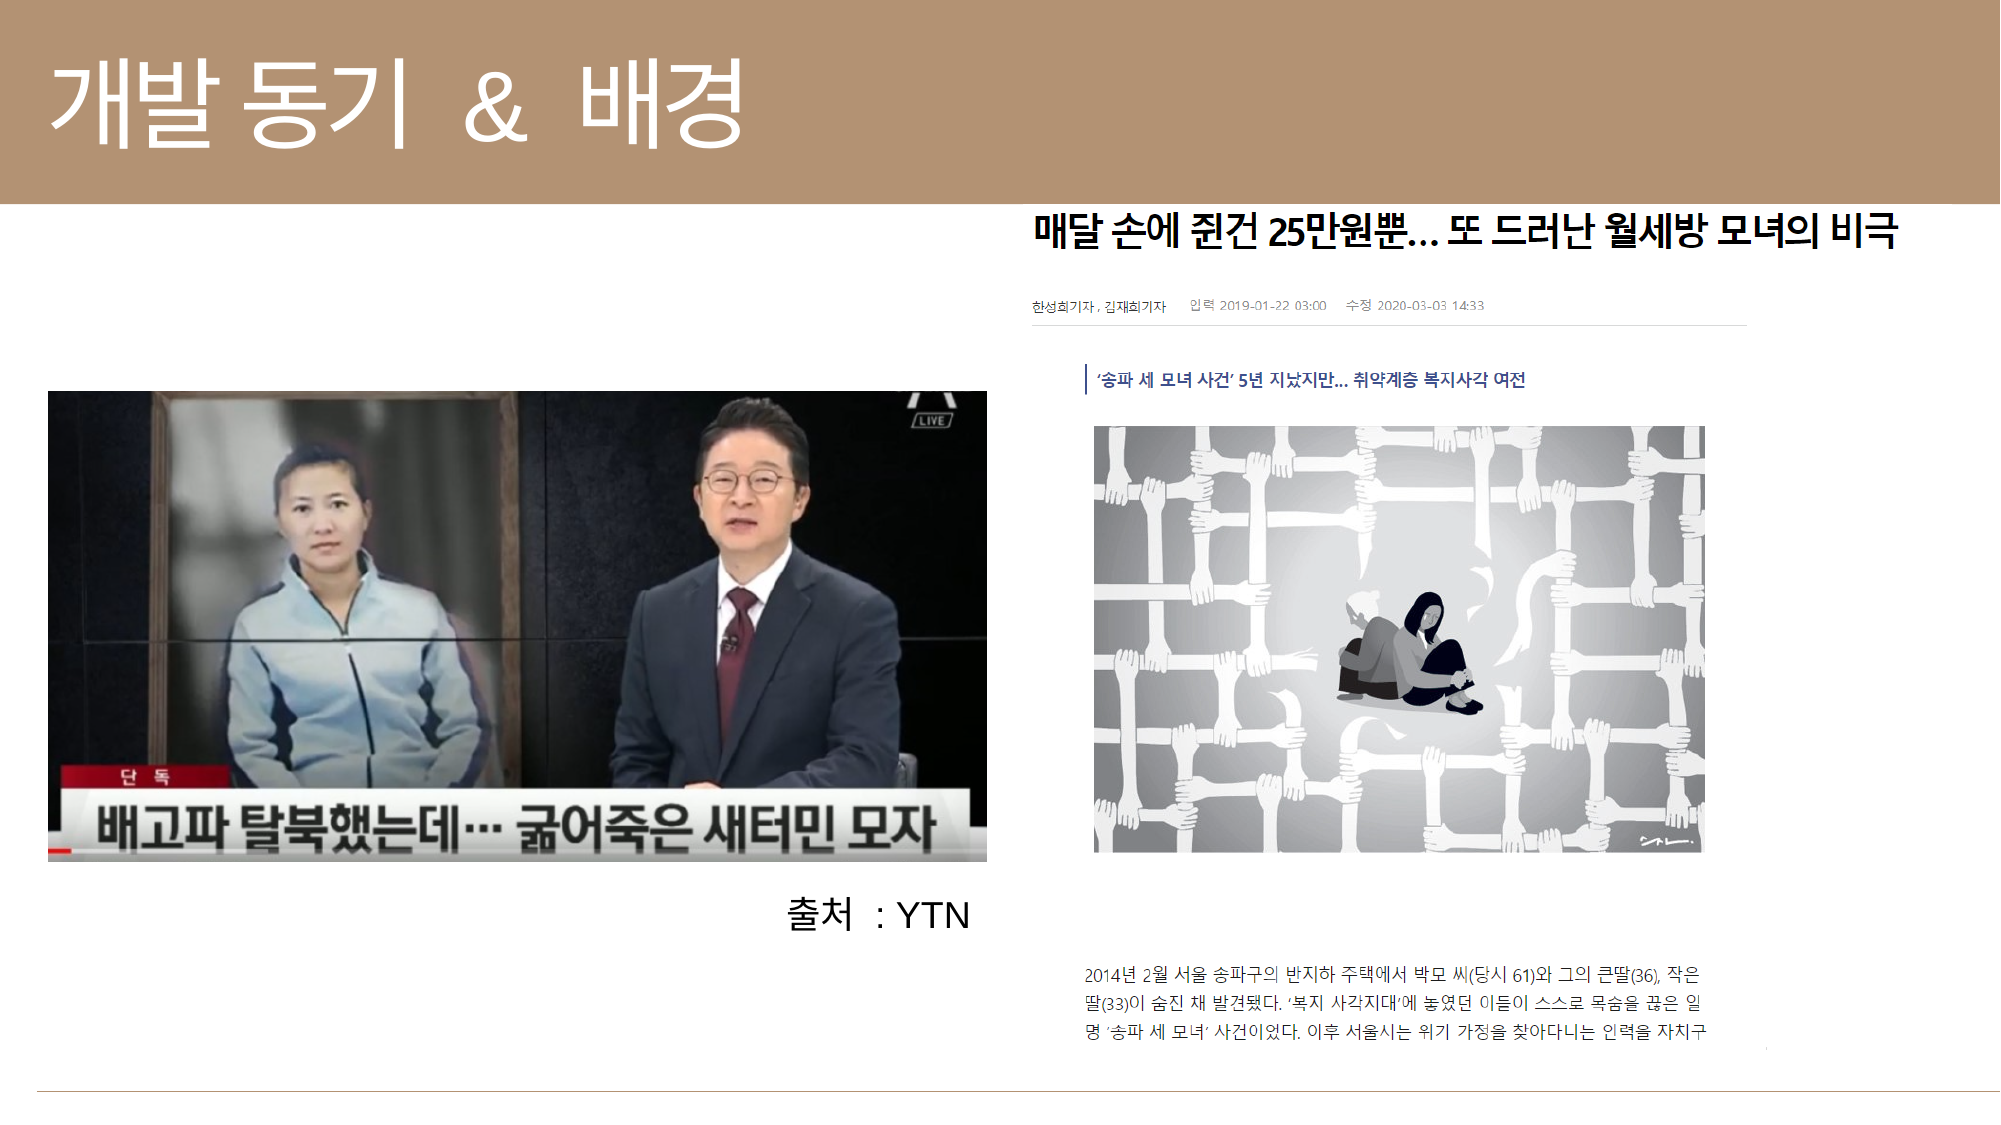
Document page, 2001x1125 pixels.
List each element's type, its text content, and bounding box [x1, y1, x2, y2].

text_box 출처 : YTN [771, 884, 987, 944]
text_box [0, 0, 2000, 205]
picture [48, 391, 987, 862]
picture [1023, 204, 1952, 1050]
text_box 개발 동기 & 배경 [31, 34, 768, 169]
